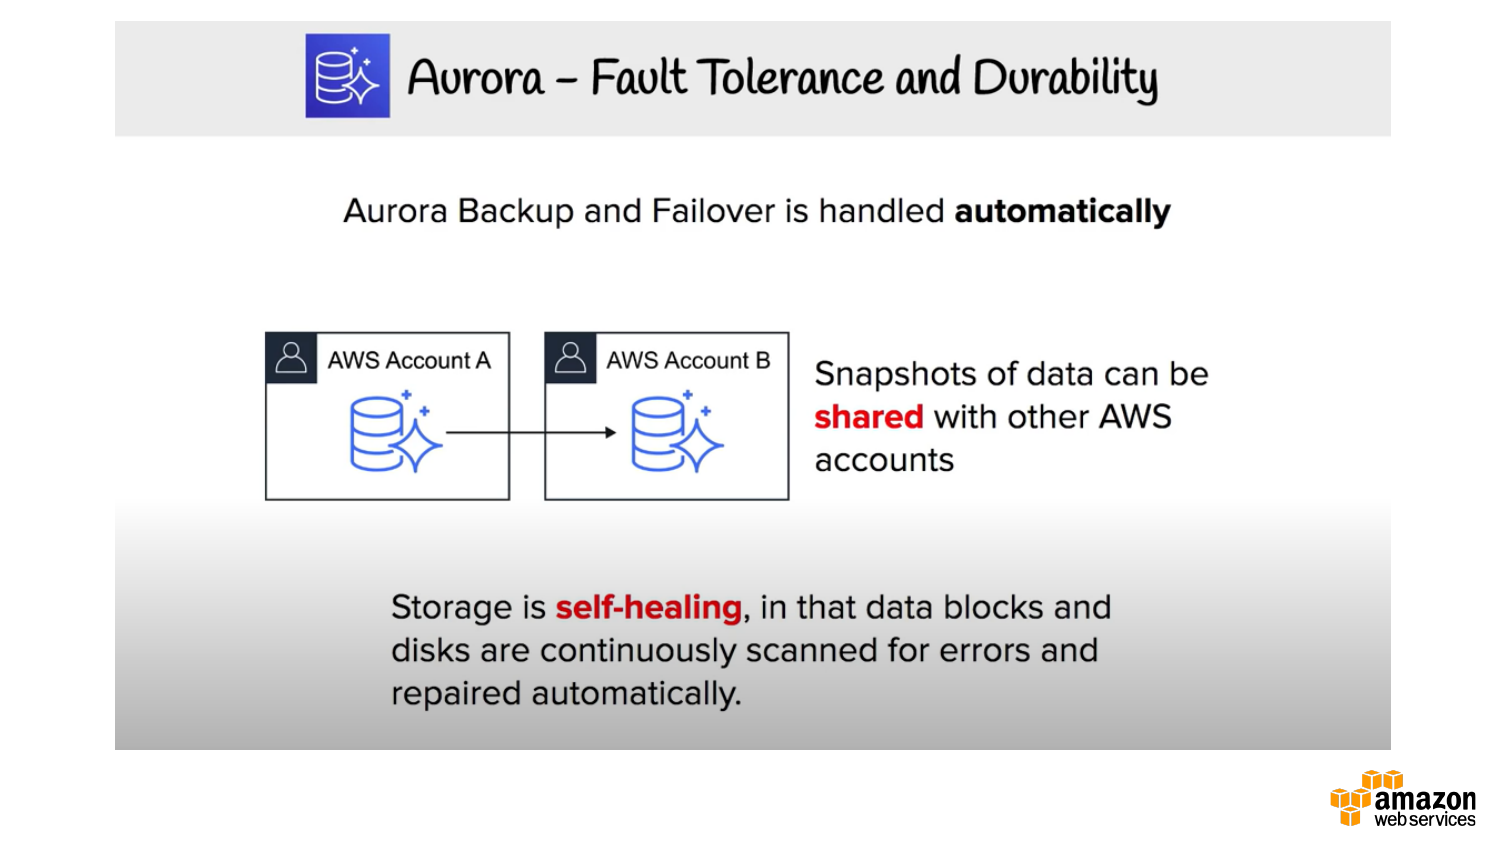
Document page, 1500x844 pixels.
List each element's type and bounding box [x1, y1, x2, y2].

picture [114, 21, 1391, 751]
